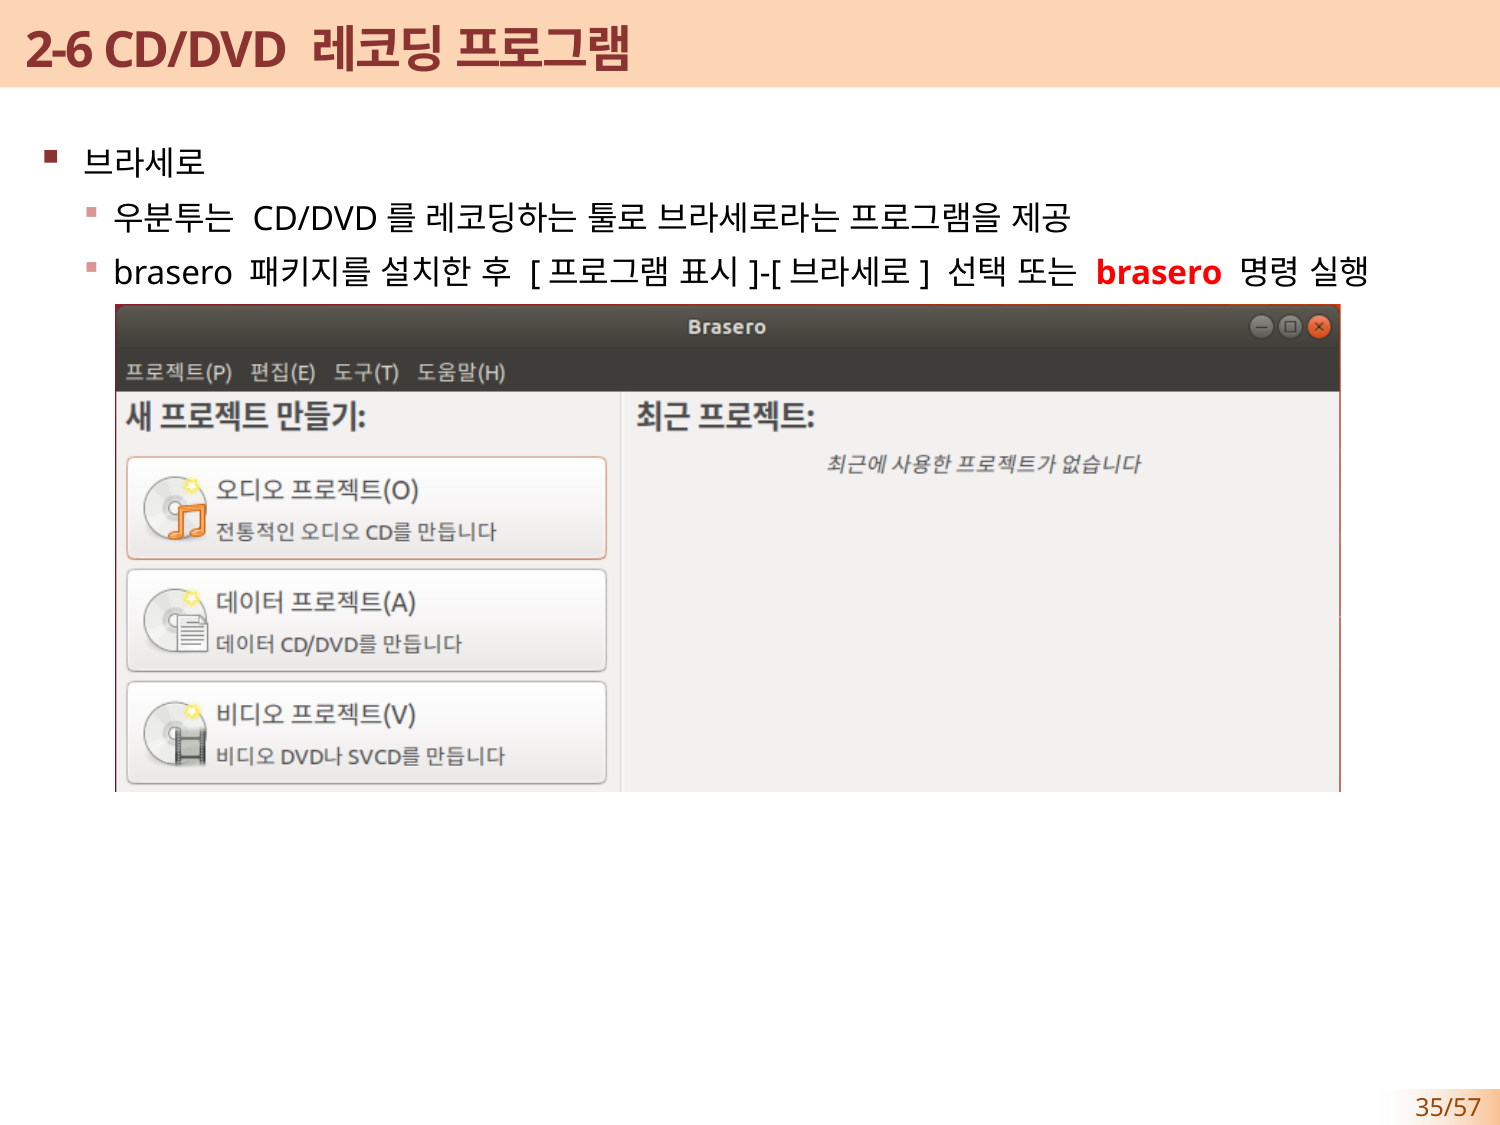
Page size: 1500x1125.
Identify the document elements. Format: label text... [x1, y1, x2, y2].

list 브라세로 우분투는 CD/DVD를 레코딩하는 툴로 브라세로라는 프로그램을 제공 brasero 패키지를 설치한 후 [프로그램 표시]-[브라세로] 선택 또는 brasero 명령 실행 [10, 126, 1481, 1057]
picture [114, 303, 1341, 792]
title 2-6 CD/DVD 레코딩 프로그램 [10, 8, 1260, 87]
